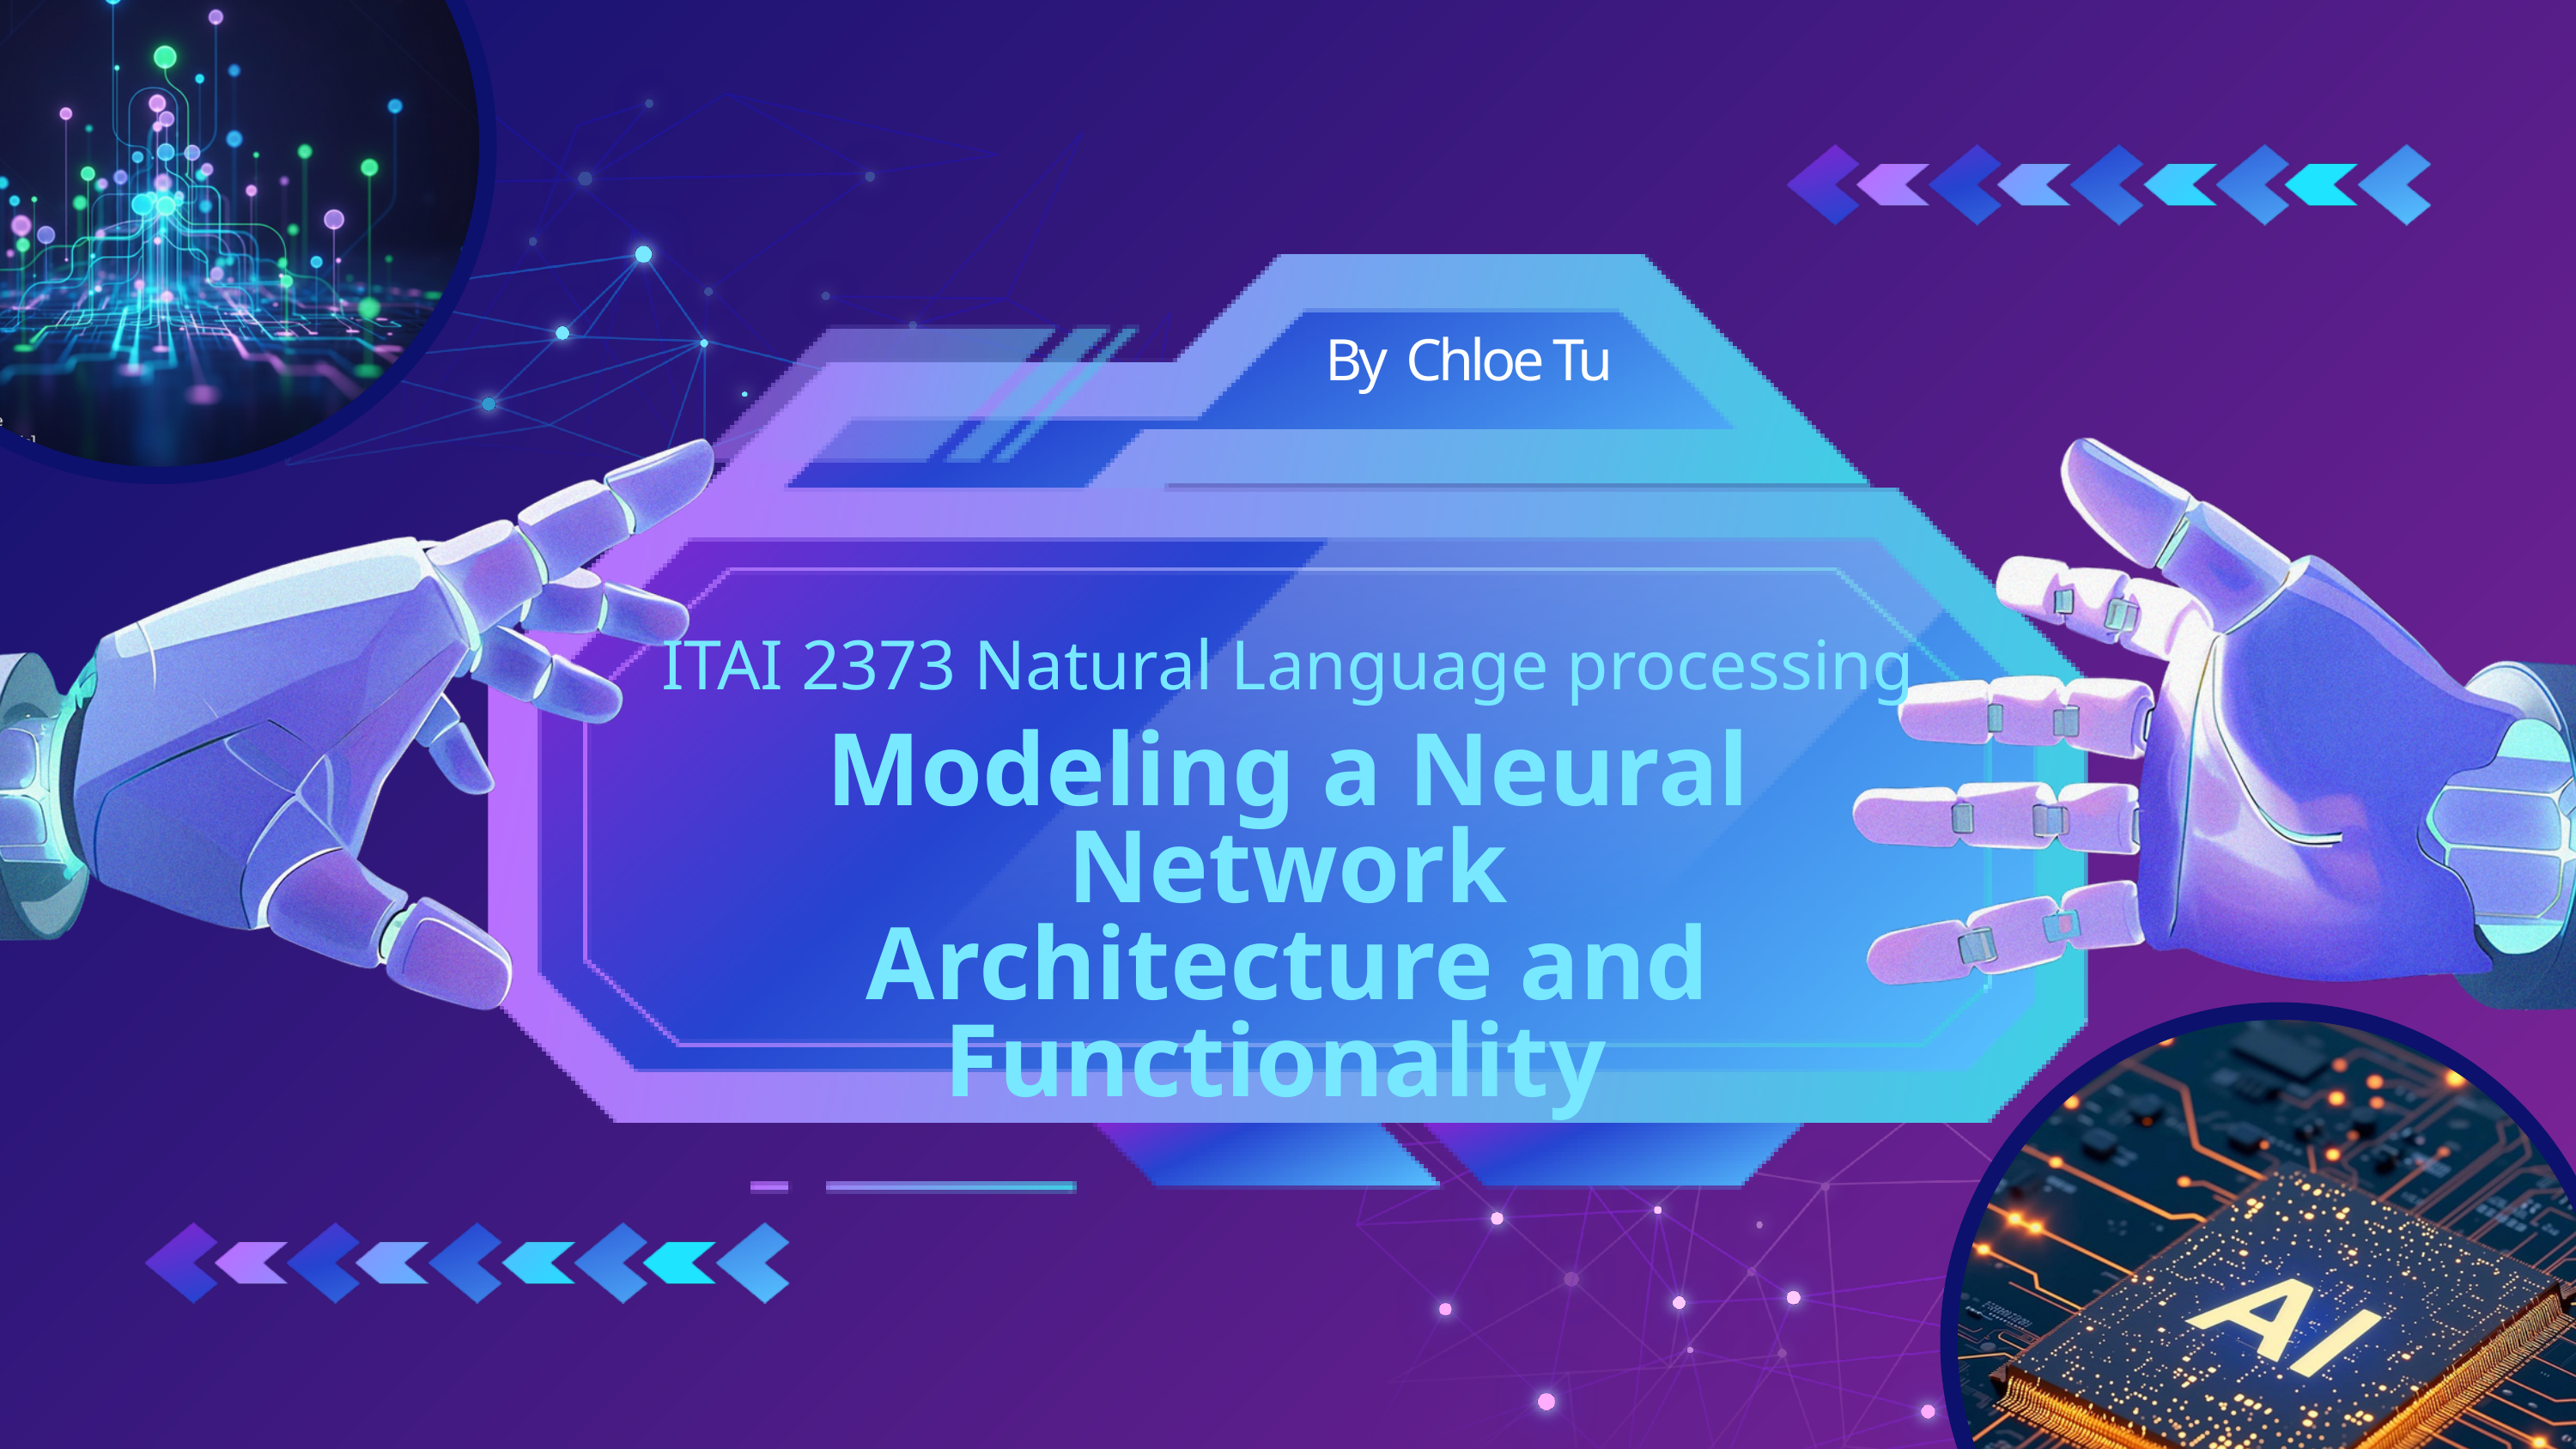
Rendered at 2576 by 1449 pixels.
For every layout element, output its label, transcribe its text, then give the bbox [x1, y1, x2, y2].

text_box [1786, 144, 2432, 226]
text_box [0, 437, 717, 1011]
text_box [492, 254, 2088, 608]
text_box ITAI 2373 Natural Language processing [652, 608, 1924, 704]
text_box [1851, 437, 2576, 1009]
text_box Modeling a Neural Network Architecture and Functionality [627, 728, 1949, 1118]
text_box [1948, 1010, 2576, 1449]
text_box [717, 704, 1851, 728]
text_box [488, 1011, 1944, 1194]
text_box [0, 0, 489, 476]
text_box [144, 1222, 790, 1304]
text_box [1355, 1194, 1944, 1449]
text_box [492, 0, 1230, 254]
text_box By Chloe Tu [1318, 337, 1620, 393]
